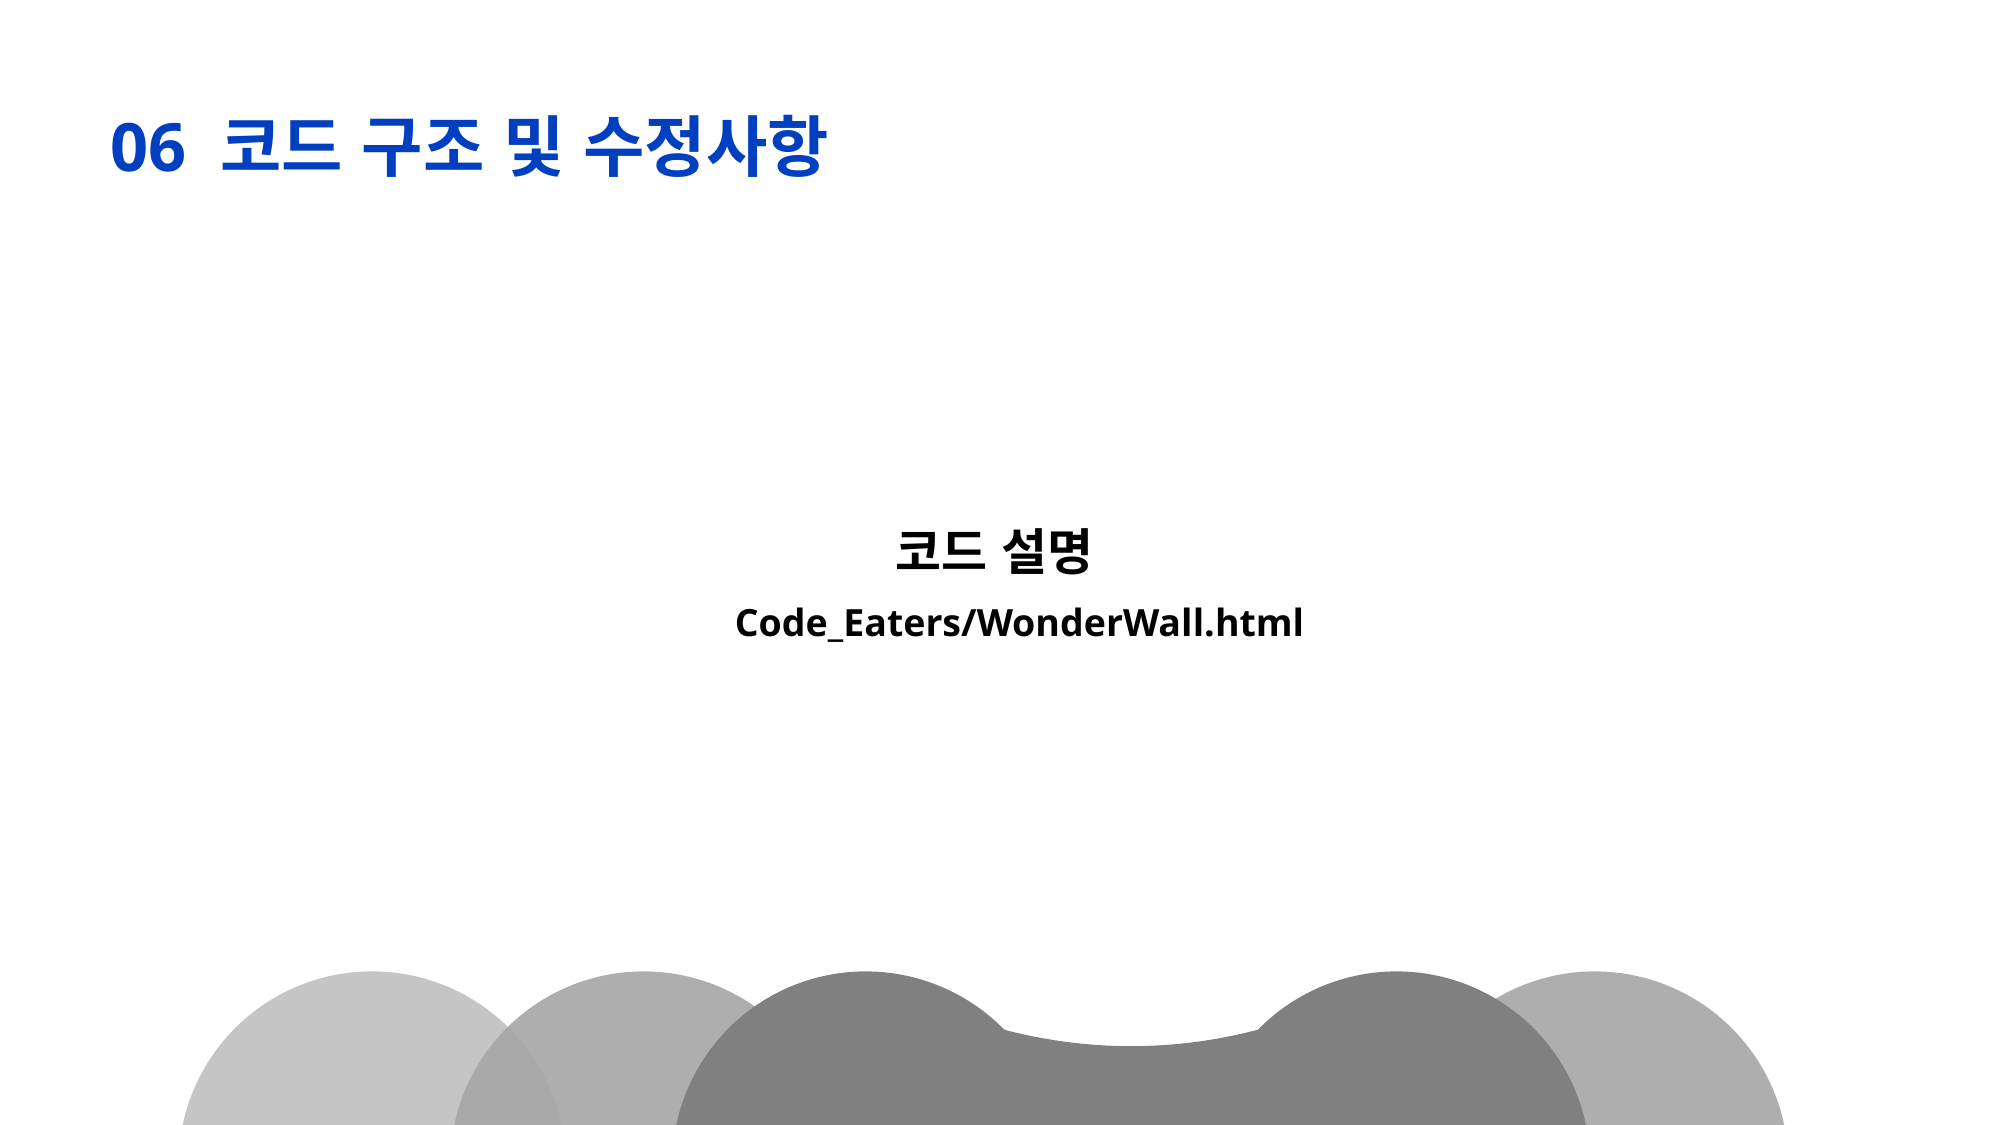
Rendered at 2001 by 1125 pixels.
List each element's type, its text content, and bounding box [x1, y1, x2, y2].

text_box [178, 971, 1789, 1125]
text_box Code_Eaters/WonderWall.html [719, 591, 1349, 651]
text_box 코드 설명 [880, 513, 1116, 588]
text_box 06 코드 구조 및 수정사항 [95, 97, 845, 193]
